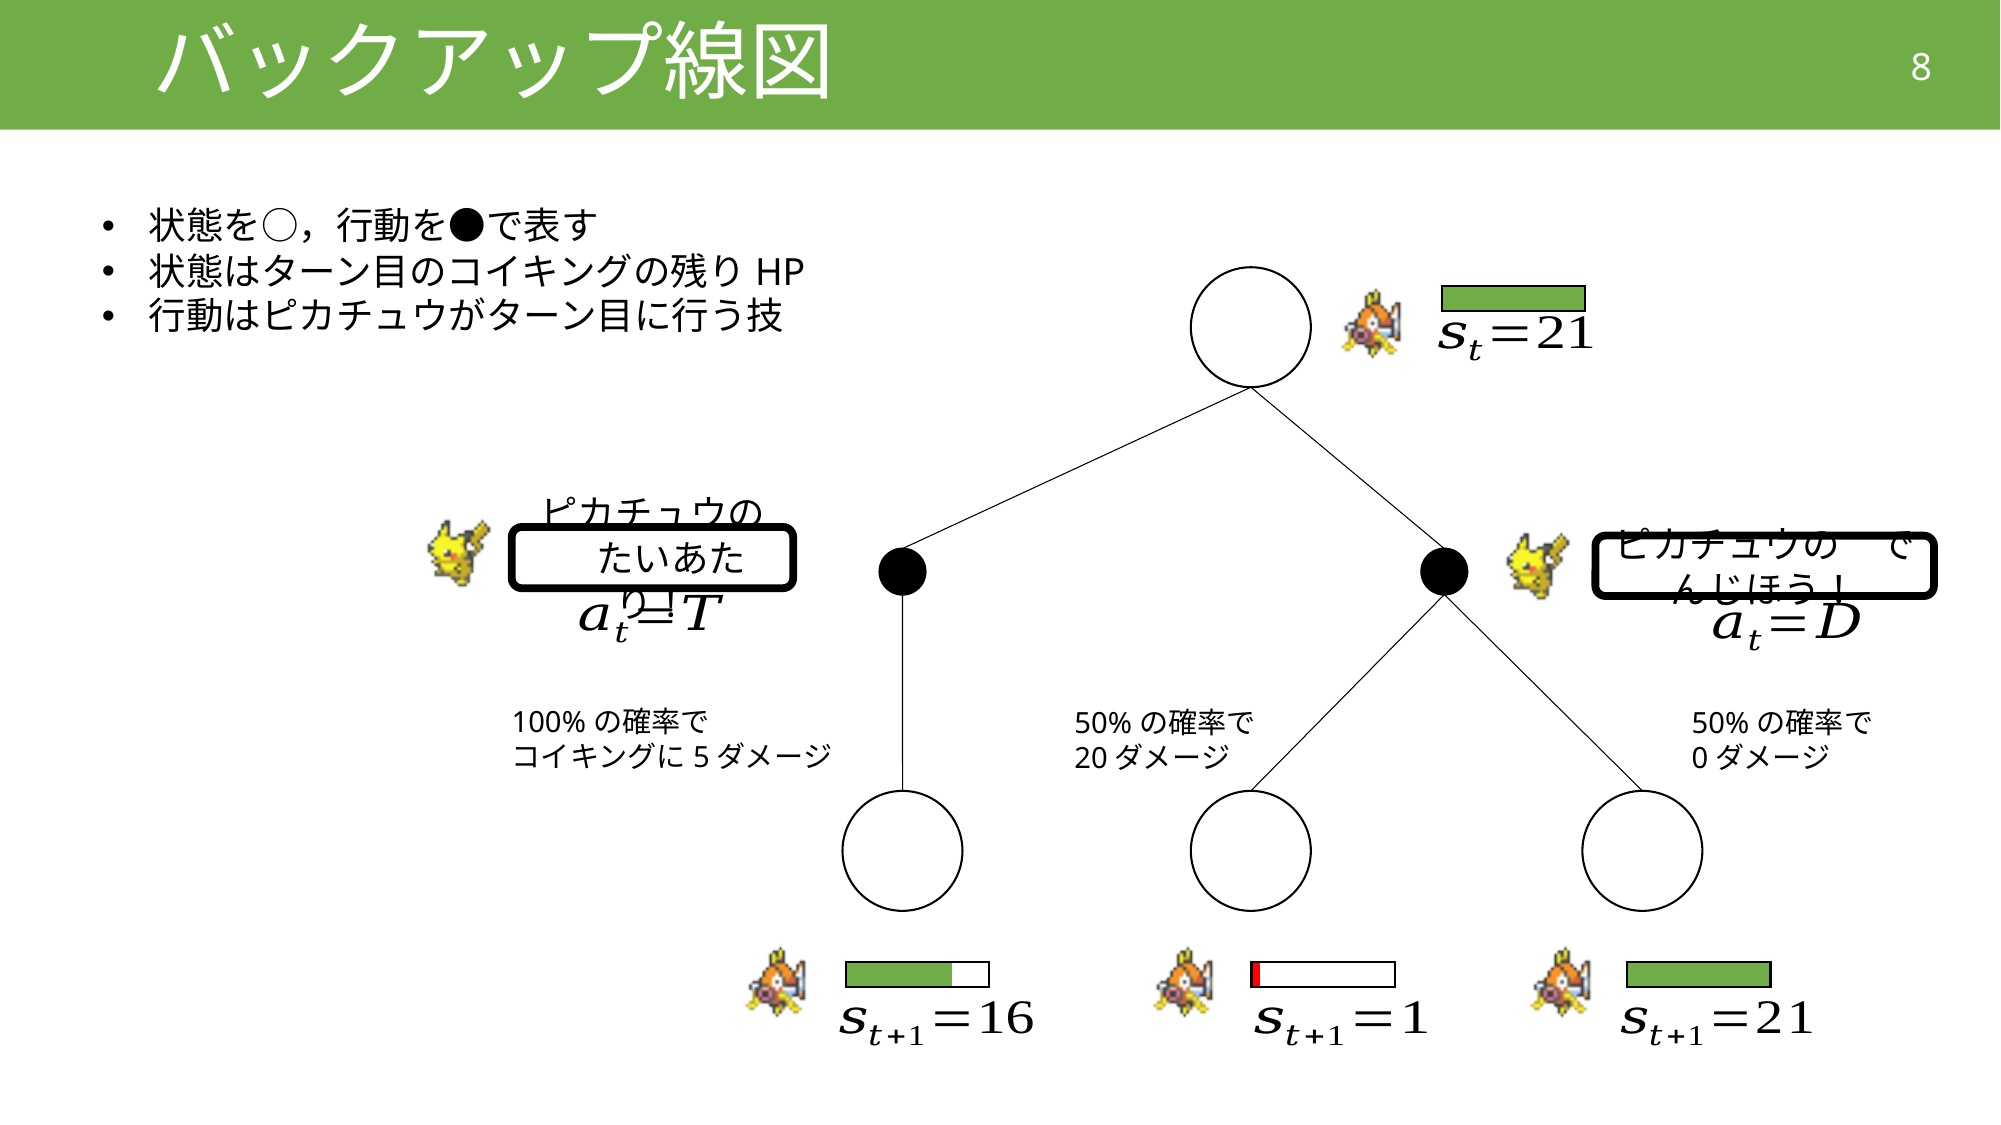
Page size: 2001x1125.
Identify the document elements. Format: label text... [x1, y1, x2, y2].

text_box 50%の確率で 0ダメージ [1676, 696, 1889, 782]
title バックアップ線図 [137, 11, 1863, 119]
slide_number 8 [1497, 38, 1948, 99]
text_box [878, 547, 927, 596]
text_box [1581, 789, 1704, 912]
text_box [902, 387, 1250, 549]
picture [1134, 914, 1241, 1022]
text_box [1626, 961, 1772, 988]
text_box [1189, 266, 1312, 387]
text_box [1441, 285, 1586, 312]
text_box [1250, 594, 1444, 791]
text_box [841, 789, 964, 912]
text_box [845, 961, 990, 988]
text_box ピカチュウの でんじほう！ [1594, 534, 1935, 598]
text_box 100%の確率で コイキングに5ダメージ [496, 695, 848, 781]
text_box [1189, 789, 1312, 912]
picture [1322, 256, 1429, 363]
text_box [1420, 547, 1469, 594]
picture [1511, 914, 1619, 1022]
text_box 50%の確率で 20ダメージ [1059, 696, 1250, 782]
text_box [1250, 961, 1396, 988]
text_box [1444, 594, 1643, 791]
picture [404, 487, 512, 595]
text_box ピカチュウの たいあたり！ [512, 525, 795, 590]
picture [1484, 500, 1591, 594]
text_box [1250, 387, 1445, 549]
picture [726, 914, 834, 1022]
